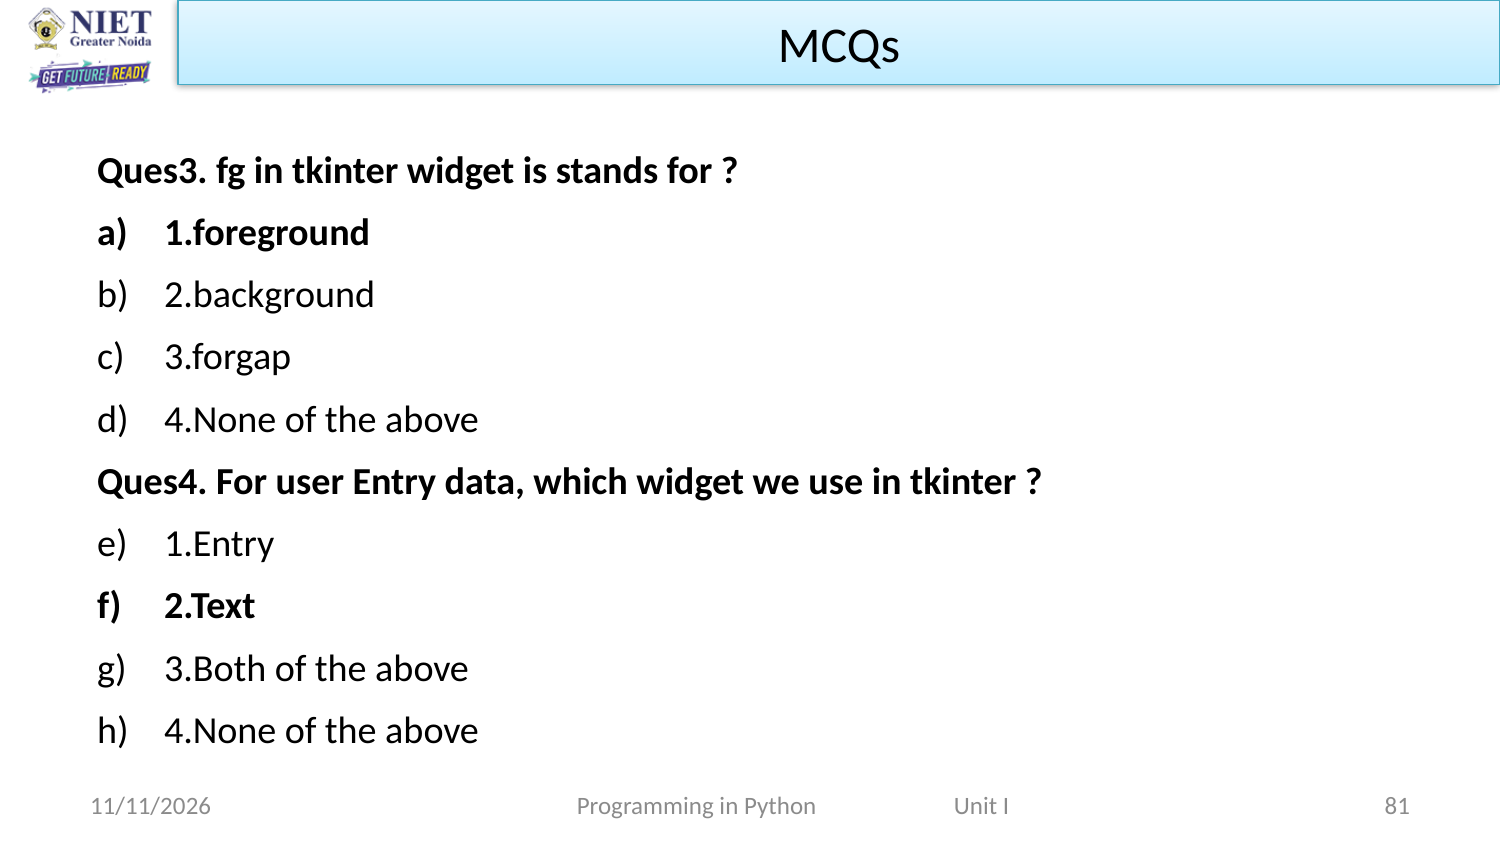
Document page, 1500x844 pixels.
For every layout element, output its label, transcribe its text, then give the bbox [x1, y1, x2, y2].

footer Programming in Python Unit I [512, 782, 1074, 827]
list Ques3. fg in tkinter widget is stands for ? 1.foreground 2.background 3.forgap 4.None of the above Ques4. For user Entry data, which widget we use in tkinter ? 1.Entry 2.Text 3.Both of the above 4.None of the above [82, 128, 1425, 762]
picture [0, 0, 179, 101]
slide_number 81 [1074, 782, 1425, 827]
text_box MCQs [179, 0, 1500, 85]
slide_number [75, 782, 425, 827]
